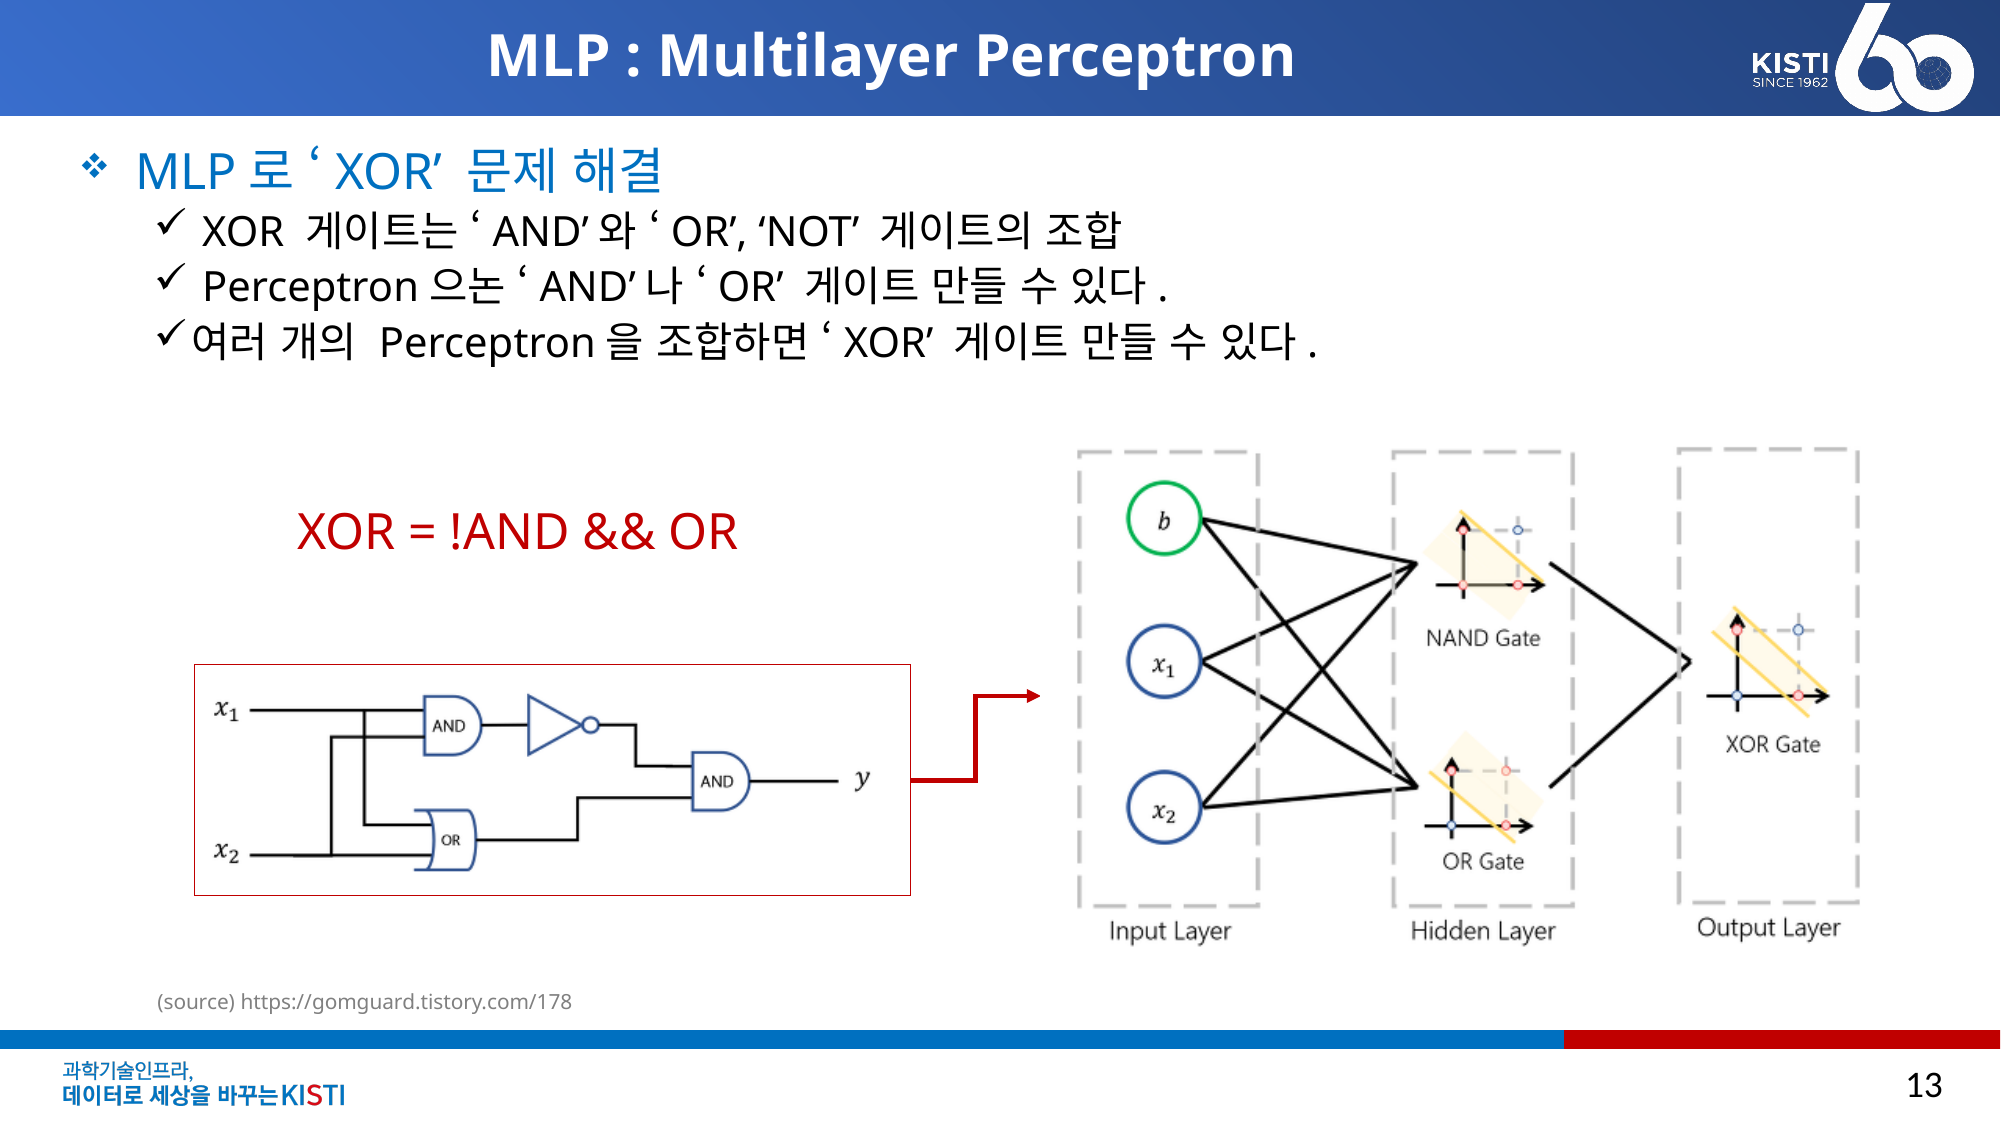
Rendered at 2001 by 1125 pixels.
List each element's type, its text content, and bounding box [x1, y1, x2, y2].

picture [63, 1061, 344, 1106]
text_box (source) https://gomguard.tistory.com/178 [142, 981, 1097, 1022]
picture [194, 664, 911, 896]
text_box XOR = !AND && OR [282, 491, 754, 567]
slide_number 13 [1605, 1053, 1958, 1113]
picture [1040, 413, 1896, 978]
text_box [910, 695, 1040, 781]
list MLP로 ‘XOR’ 문제 해결 XOR 게이트는 ‘AND’와 ‘OR’, ‘NOT’ 게이트의 조합 Perceptron으논 ‘AND’나 ‘OR’ 게이트 만들 수 있다. 여러 개의 Perceptron을 조합하면 ‘XOR’ 게이트 만들 수 있다. [63, 138, 1958, 983]
title MLP : Multilayer Perceptron [63, 0, 1720, 116]
picture [1753, 3, 1974, 112]
